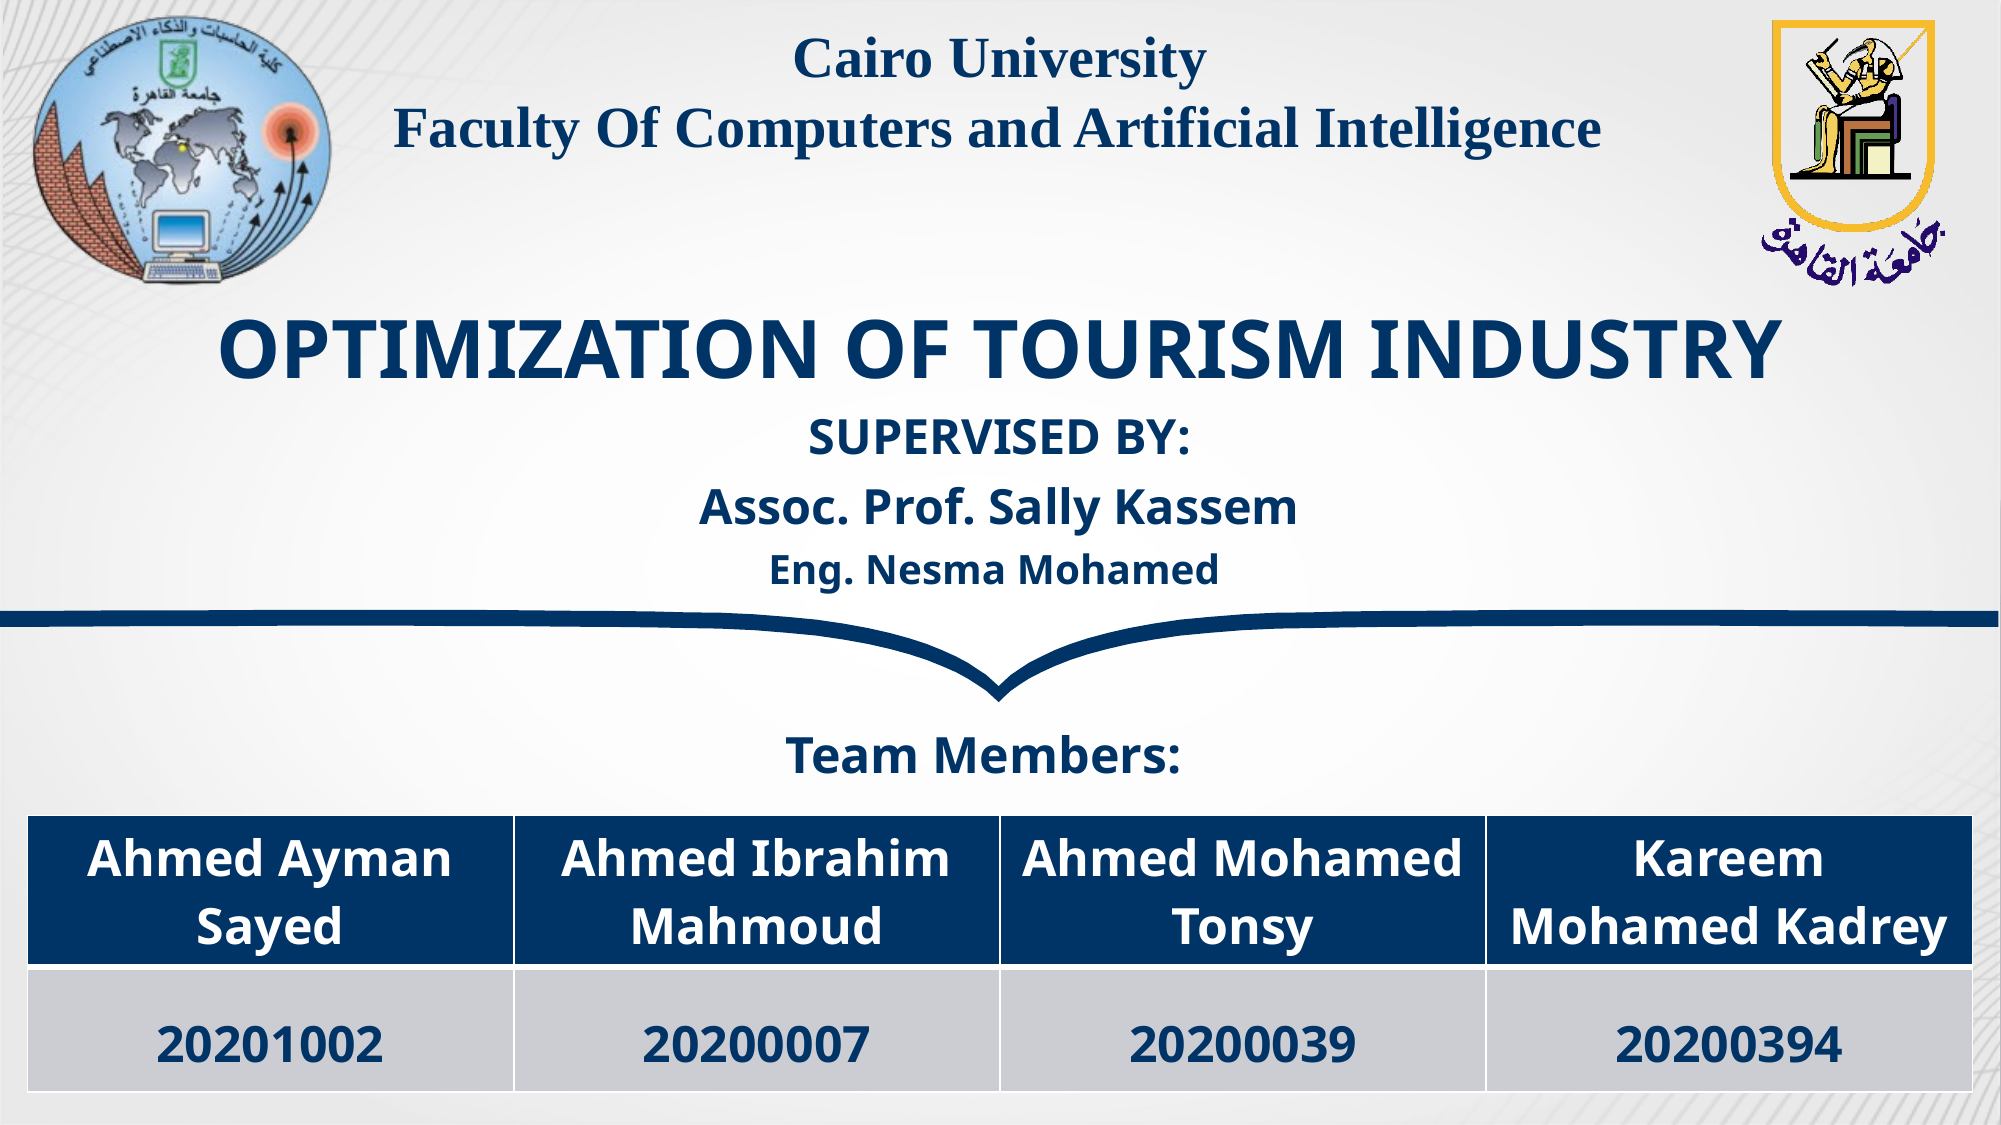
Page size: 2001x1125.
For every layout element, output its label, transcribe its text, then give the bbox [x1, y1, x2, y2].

table_cell 20200039 [1001, 970, 1485, 1091]
table_cell 20201002 [28, 970, 513, 1091]
text_box Cairo University Faculty Of Computers and Artificial Intelligence [378, 11, 1622, 167]
picture [1696, 0, 2000, 307]
picture [3, 0, 2000, 1125]
table_header Ahmed Mohamed Tonsy [1001, 816, 1485, 964]
table_header Kareem Mohamed Kadrey [1487, 816, 1972, 964]
table_cell 20200394 [1487, 970, 1972, 1091]
table_cell 20200007 [515, 970, 999, 1091]
table_header Ahmed Ayman Sayed [28, 816, 513, 964]
text_box [0, 609, 1999, 703]
table_header Ahmed Ibrahim Mahmoud [515, 816, 999, 964]
text_box Team Members: [770, 716, 1229, 791]
text_box Optimization of Tourism industry SUPERVISED BY: Assoc. Prof. Sally Kassem Eng. Nesma Mohamed [146, 297, 1854, 594]
